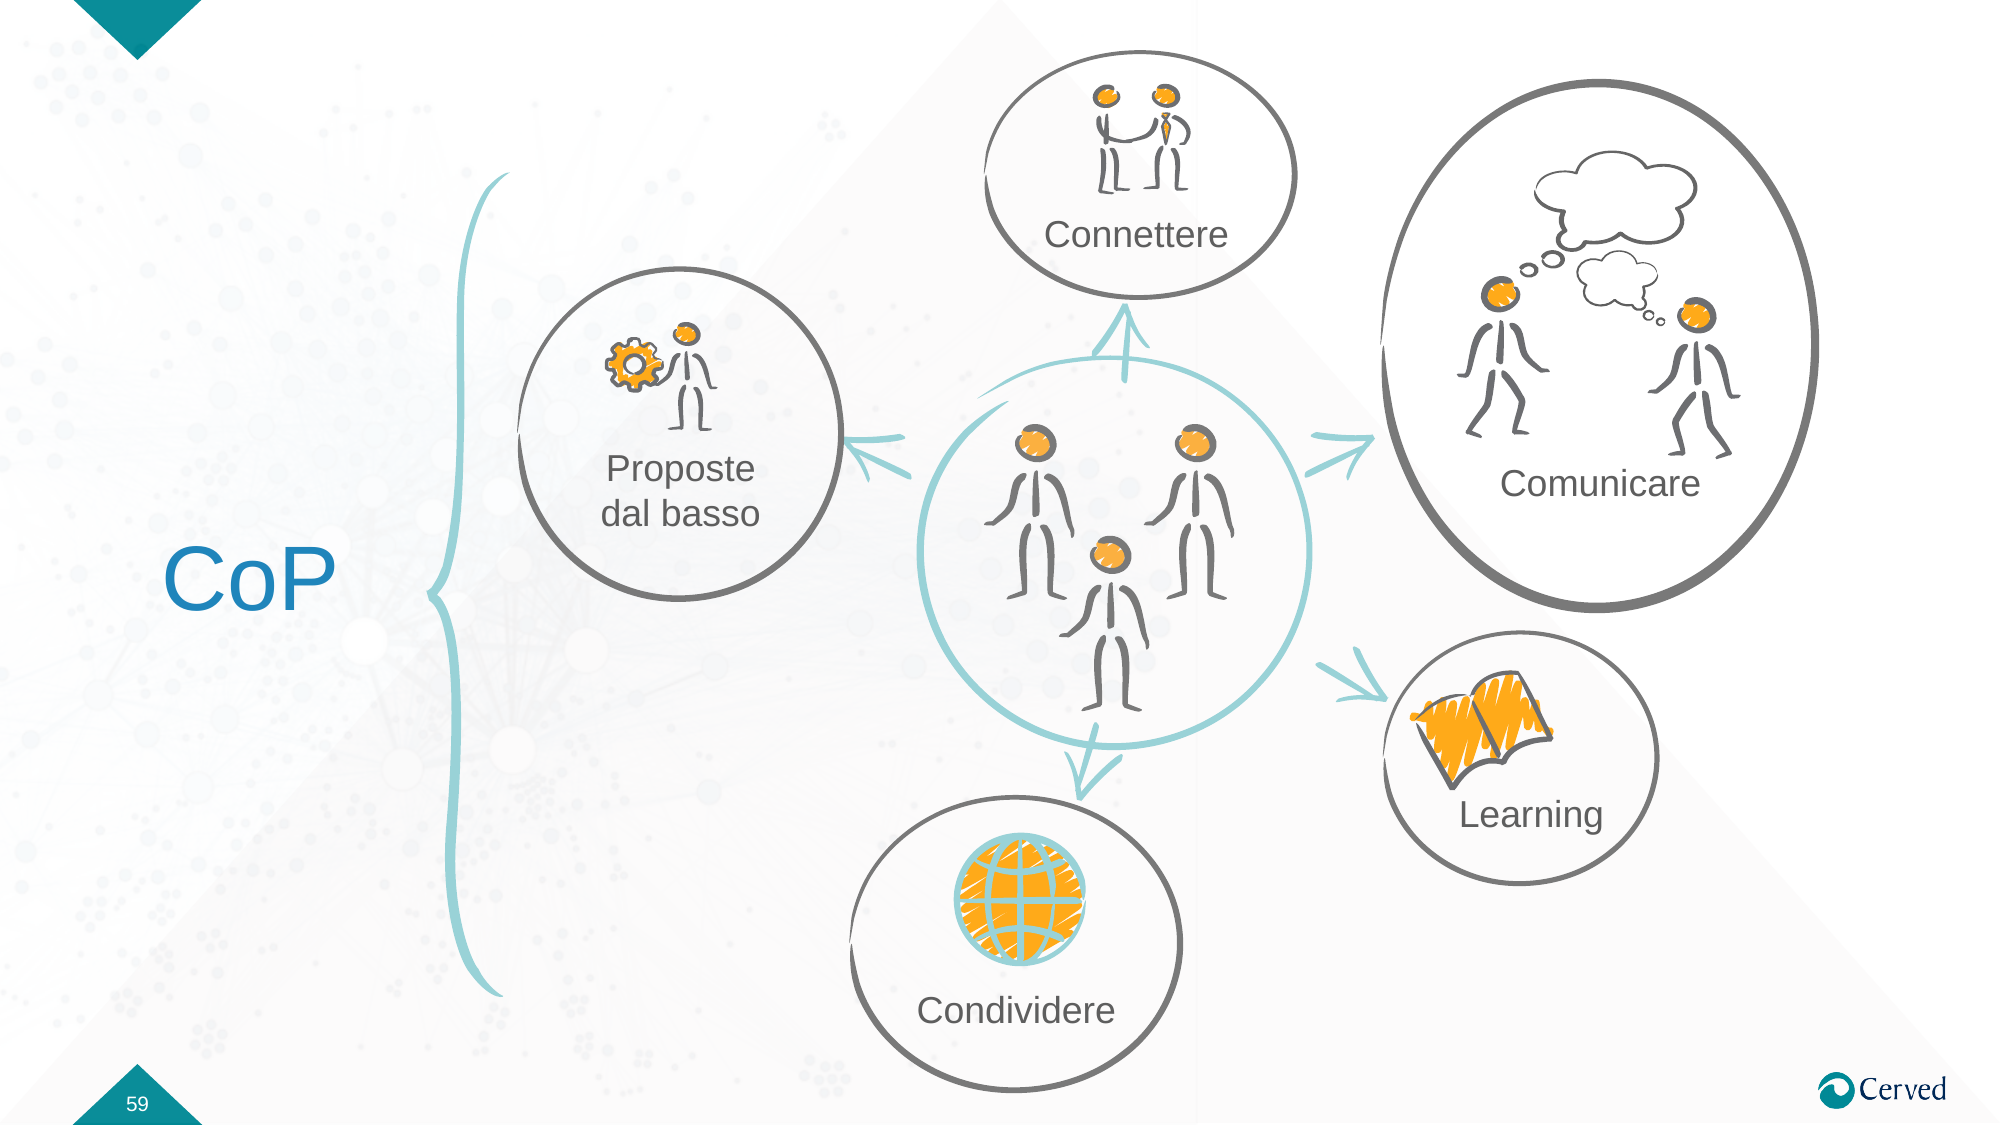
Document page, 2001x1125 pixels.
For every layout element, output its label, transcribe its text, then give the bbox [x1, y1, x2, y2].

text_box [983, 423, 1235, 712]
text_box [1472, 675, 1545, 751]
text_box [1576, 250, 1659, 321]
text_box [1198, 373, 1313, 710]
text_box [1456, 275, 1550, 439]
text_box [1315, 646, 1389, 703]
text_box [1490, 748, 1497, 758]
text_box Connettere [1198, 209, 1253, 255]
text_box [1409, 696, 1490, 781]
text_box Learning [1415, 790, 1648, 836]
text_box [1198, 58, 1298, 292]
picture [1818, 1072, 1946, 1109]
text_box [1382, 630, 1660, 887]
picture [0, 0, 1198, 1125]
text_box [1541, 250, 1565, 269]
text_box [1304, 431, 1376, 481]
text_box [1380, 78, 1820, 614]
text_box [1548, 726, 1554, 735]
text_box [604, 321, 718, 432]
text_box [1534, 150, 1698, 252]
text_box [1091, 82, 1192, 195]
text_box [1647, 297, 1741, 460]
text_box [950, 832, 1087, 967]
text_box [1198, 712, 1232, 732]
text_box [1519, 262, 1539, 275]
text_box [1415, 670, 1554, 790]
text_box Comunicare [1484, 459, 1717, 505]
